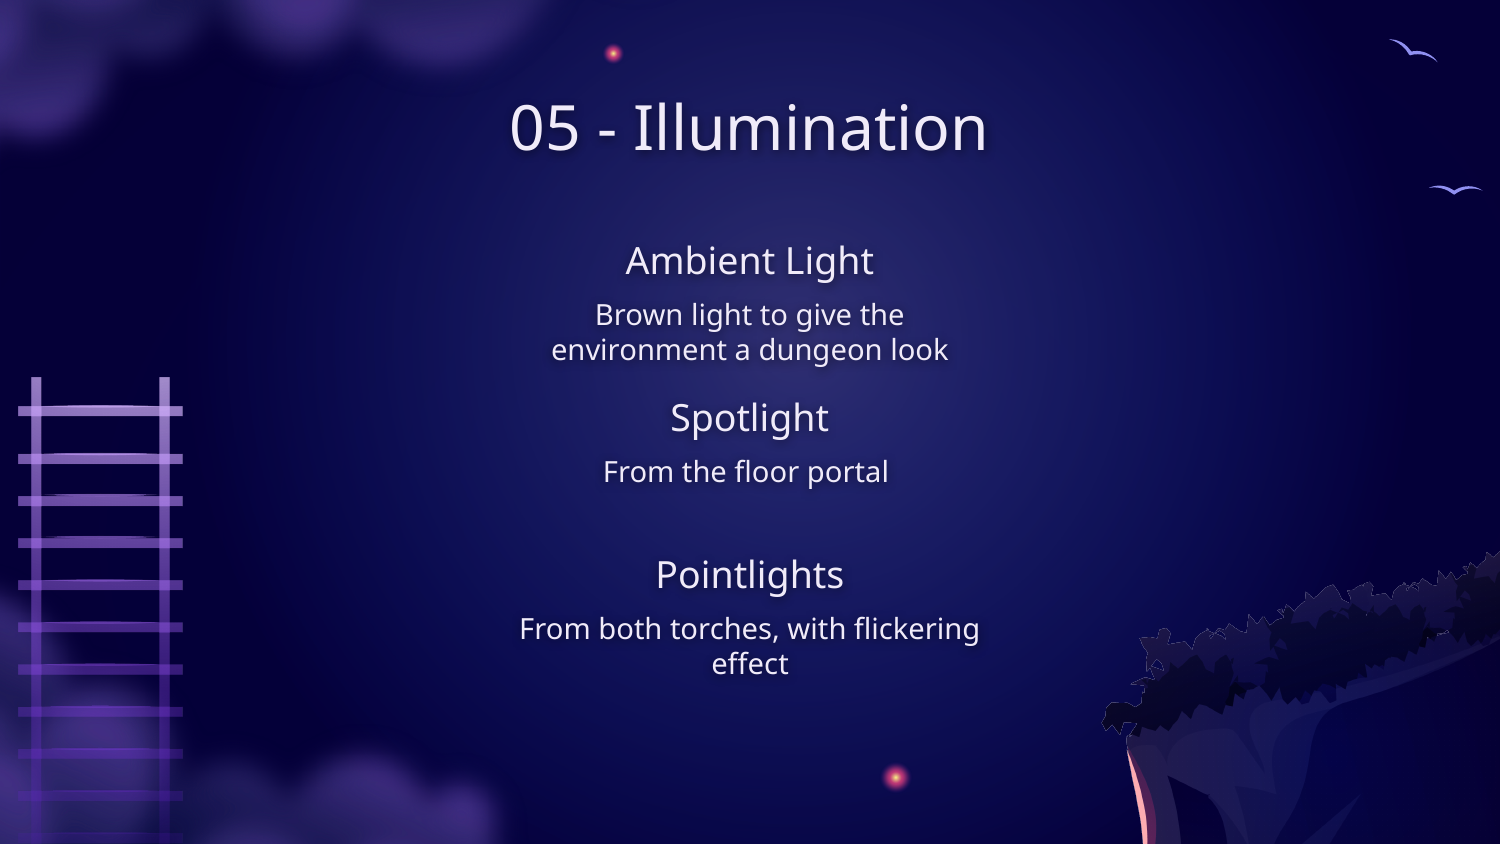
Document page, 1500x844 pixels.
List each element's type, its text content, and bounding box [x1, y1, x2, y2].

title 05 - Illumination [118, 72, 1382, 167]
subtitle Ambient Light [496, 227, 1004, 298]
subtitle Spotlight [496, 385, 1004, 455]
subtitle Brown light to give the environment a dungeon look [496, 307, 1004, 376]
picture [0, 0, 1500, 844]
subtitle From the floor portal [496, 463, 1004, 533]
subtitle From both torches, with flickering effect [496, 621, 1004, 690]
subtitle Pointlights [496, 541, 1004, 612]
